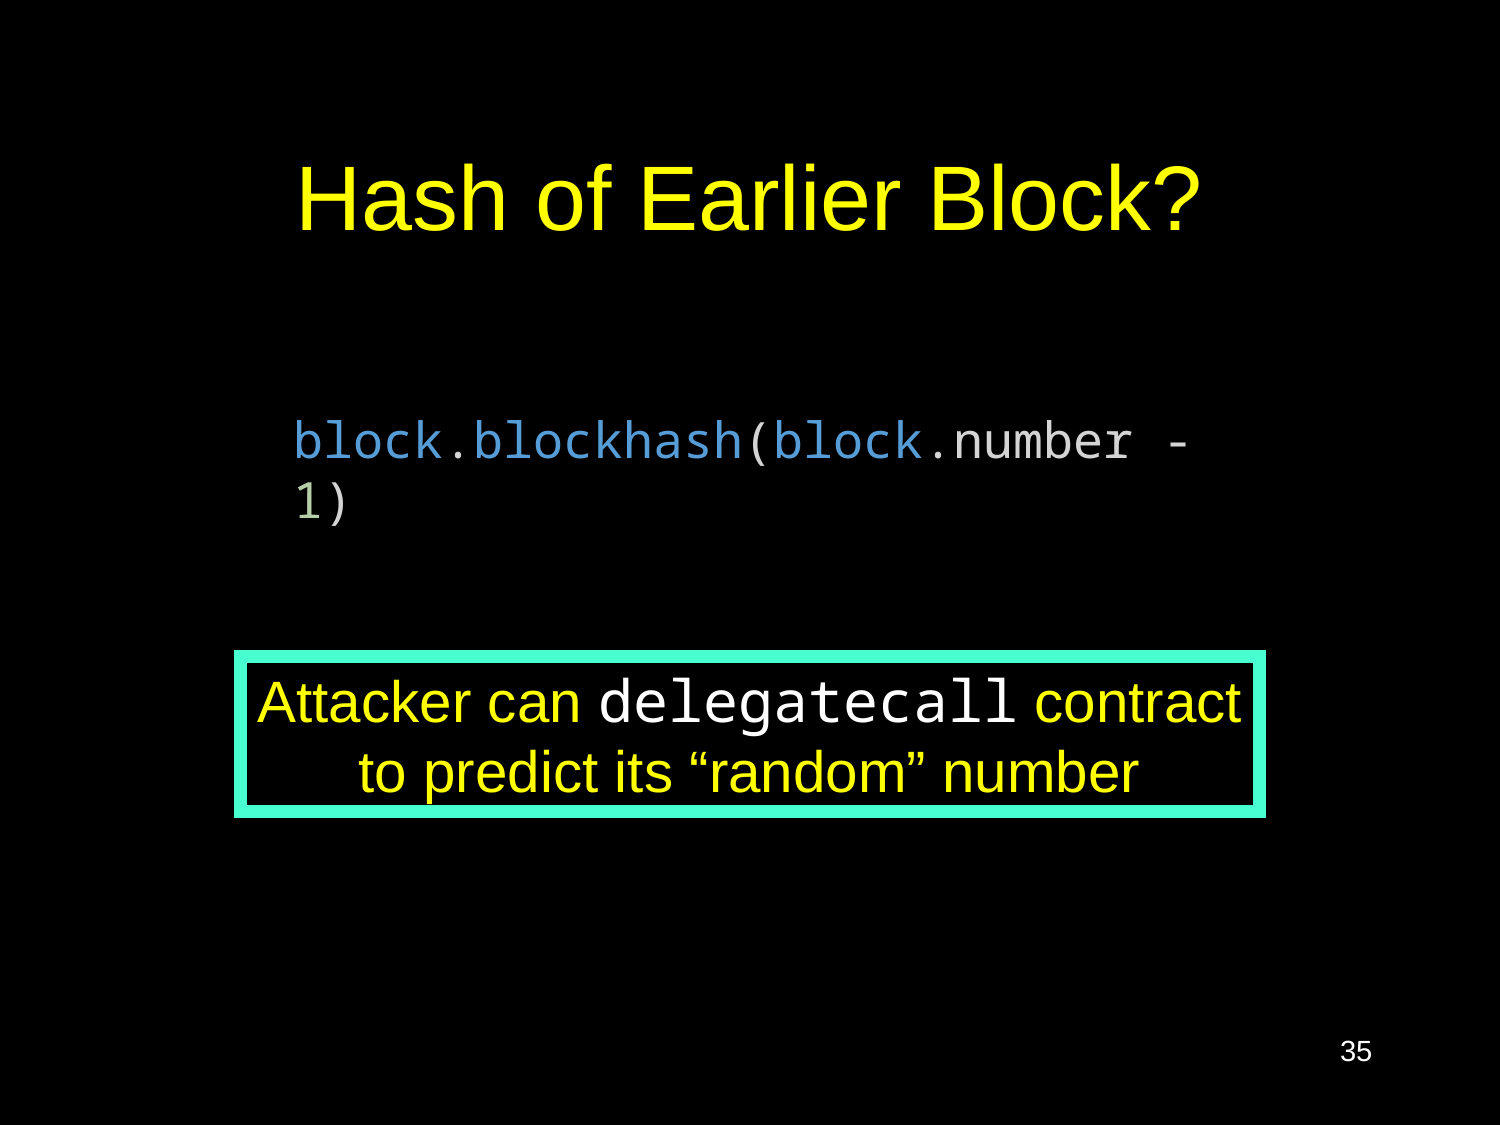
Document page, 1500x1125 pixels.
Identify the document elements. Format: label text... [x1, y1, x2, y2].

text_box block.blockhash(block.number - 1) [278, 400, 1222, 536]
text_box Attacker can delegatecall contract to predict its “random” number [240, 656, 1260, 812]
slide_number 35 [1074, 1024, 1388, 1101]
title Hash of Earlier Block? [112, 99, 1388, 288]
